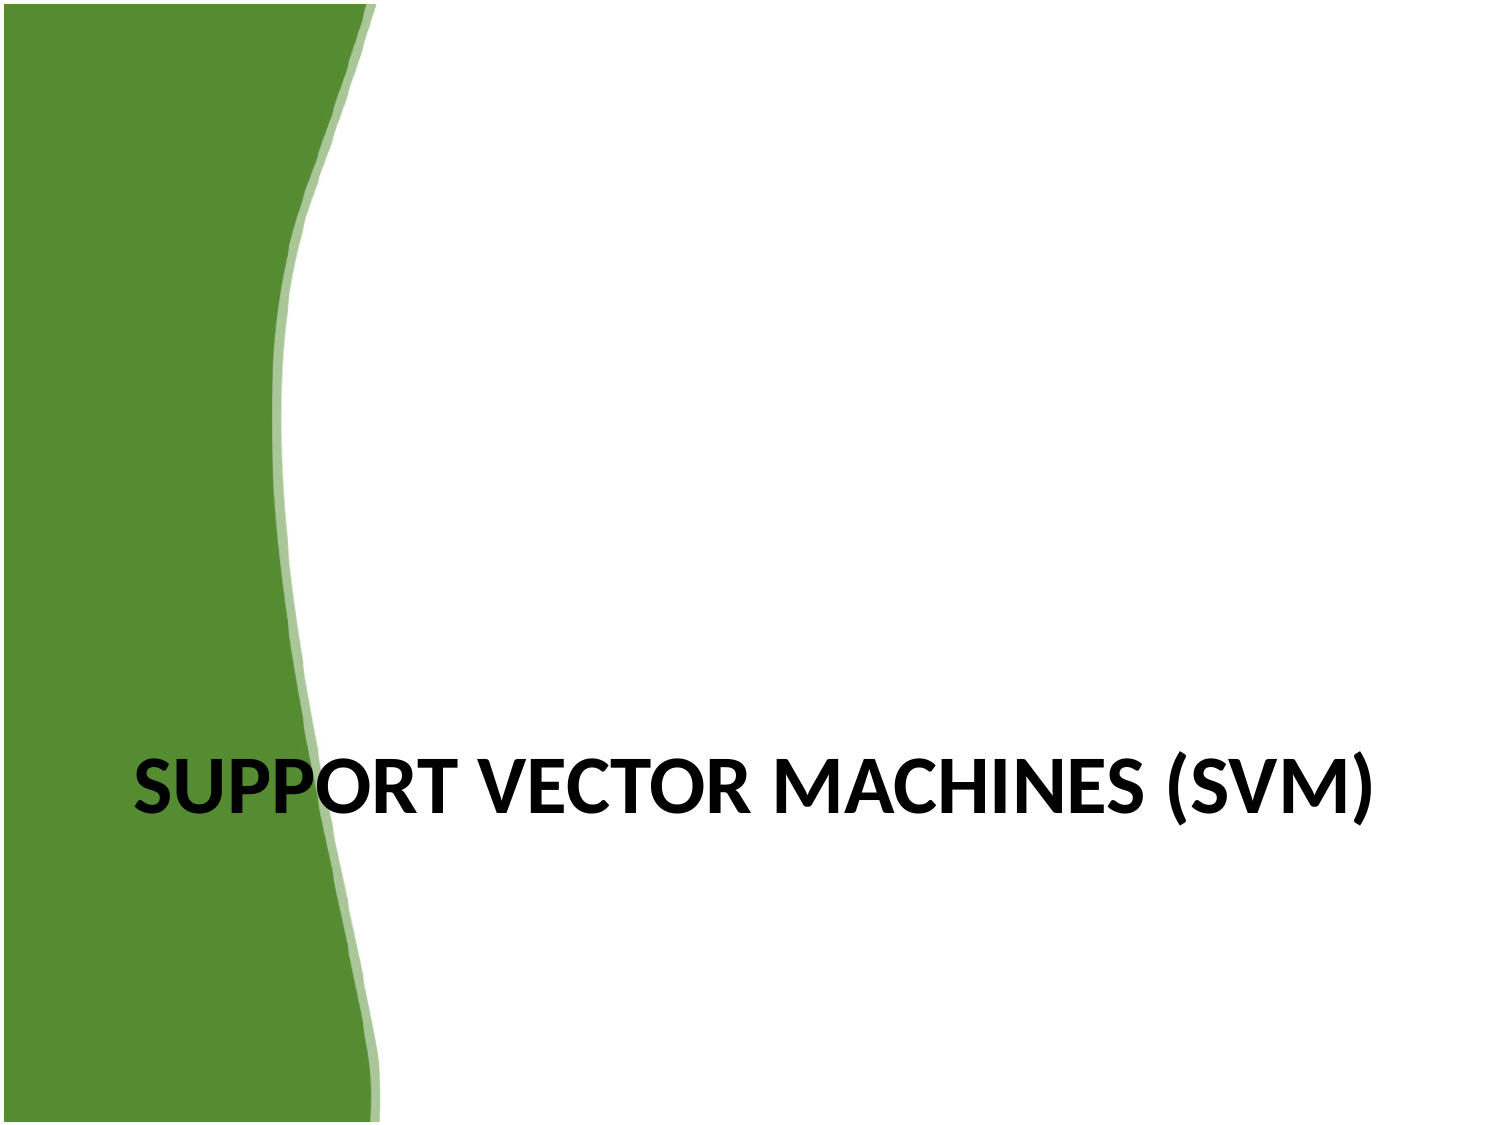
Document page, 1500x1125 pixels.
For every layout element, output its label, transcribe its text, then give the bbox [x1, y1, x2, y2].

title Support VeCTOR MACHINES (SVM) [118, 722, 1394, 947]
picture [0, 0, 1500, 1125]
